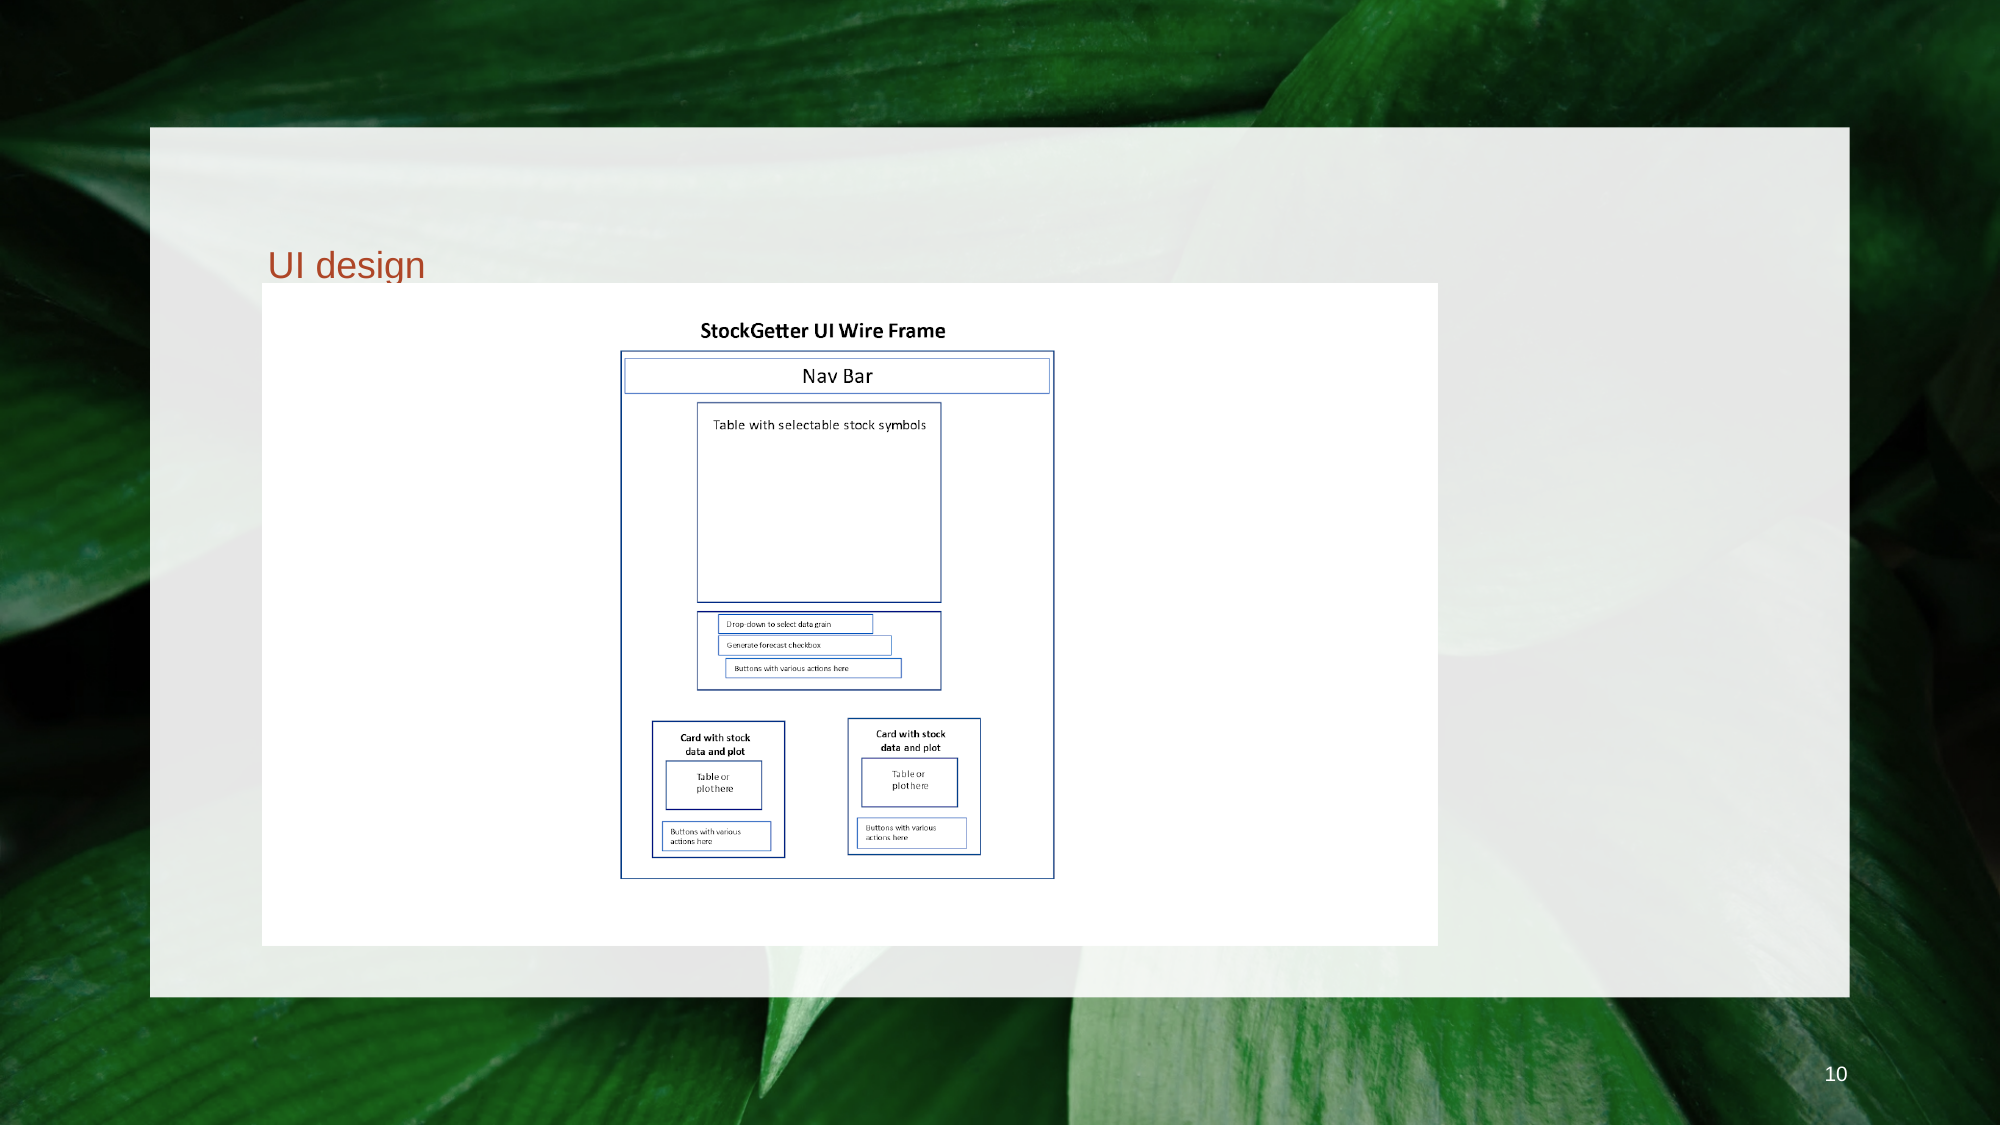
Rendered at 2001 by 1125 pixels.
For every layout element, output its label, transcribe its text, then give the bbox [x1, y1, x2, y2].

picture [0, 0, 2000, 1125]
slide_number 10 [1412, 1042, 1863, 1103]
list UI design [252, 224, 1369, 284]
